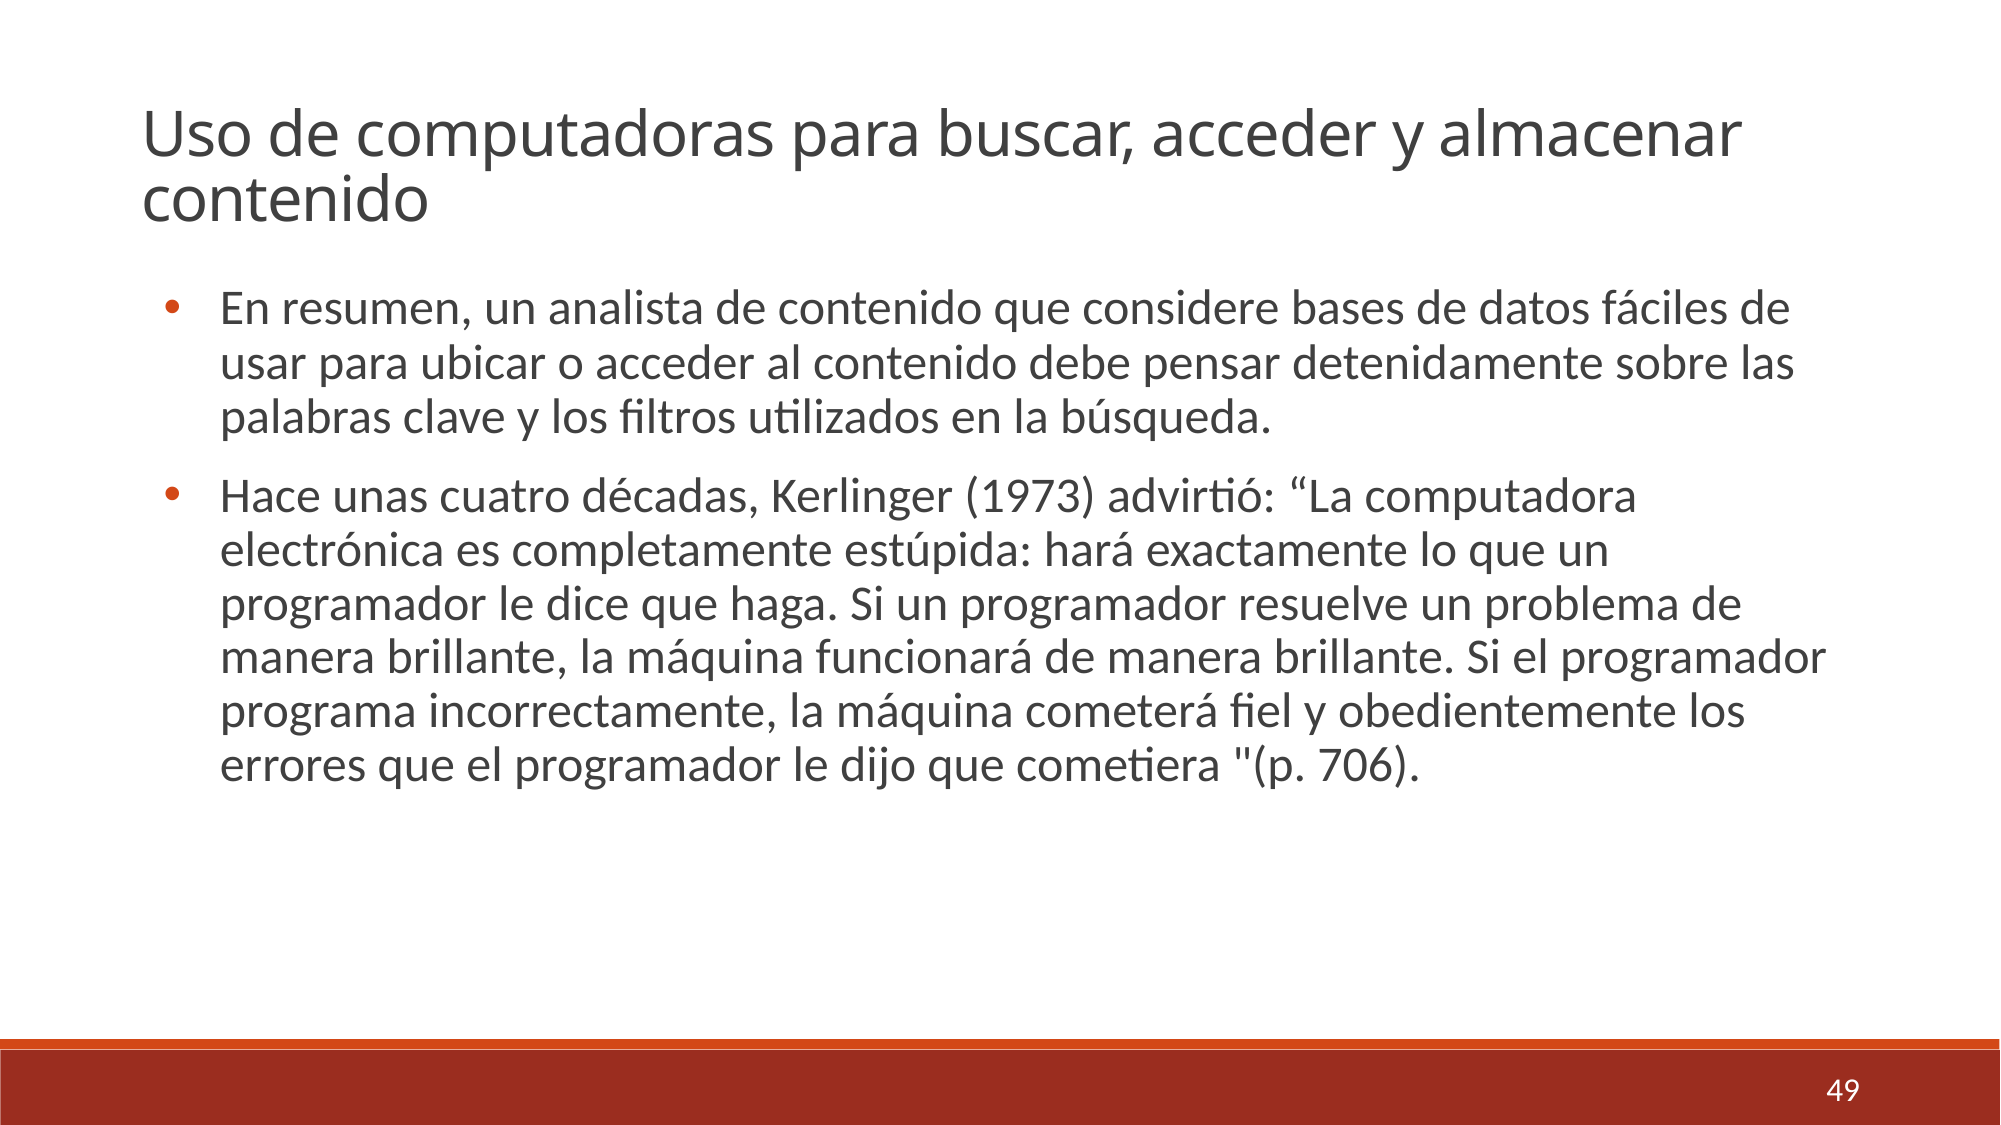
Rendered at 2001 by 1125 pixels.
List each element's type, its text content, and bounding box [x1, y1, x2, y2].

slide_number 49 [126, 1061, 1875, 1115]
text_box Uso de computadoras para buscar, acceder y almacenar contenido [126, 97, 1821, 242]
text_box En resumen, un analista de contenido que considere bases de datos fáciles de usar para ubicar o acceder al contenido debe pensar detenidamente sobre las palabras clave y los filtros utilizados en la búsqueda. Hace unas cuatro décadas, Kerlinger (1973) advirtió: “La computadora electrónica es completamente estúpida: hará exactamente lo que un programador le dice que haga. Si un programador resuelve un problema de manera brillante, la máquina funcionará de manera brillante. Si el programador programa incorrectamente, la máquina cometerá fiel y obedientemente los errores que el programador le dijo que cometiera "(p. 706). [148, 274, 1853, 1047]
